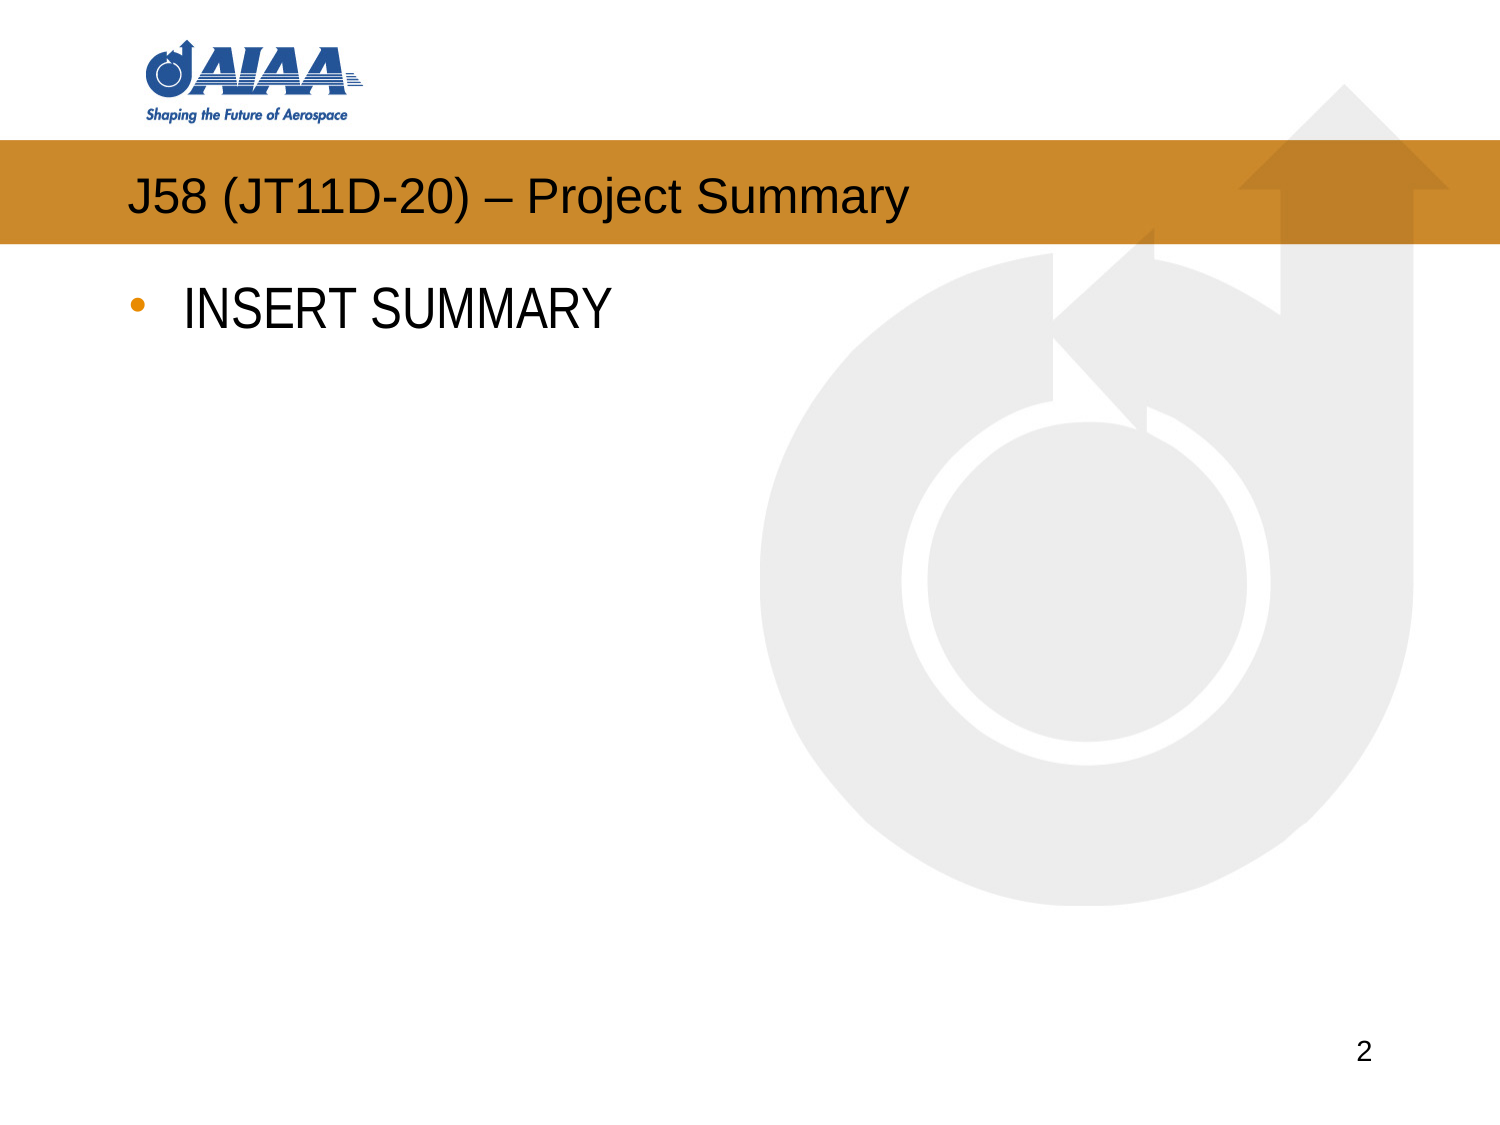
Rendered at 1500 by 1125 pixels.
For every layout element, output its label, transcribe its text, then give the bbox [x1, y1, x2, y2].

list INSERT SUMMARY [112, 262, 1388, 1013]
picture [0, 0, 1500, 1125]
slide_number 2 [1074, 1024, 1388, 1101]
title J58 (JT11D-20) – Project Summary [112, 137, 1388, 251]
